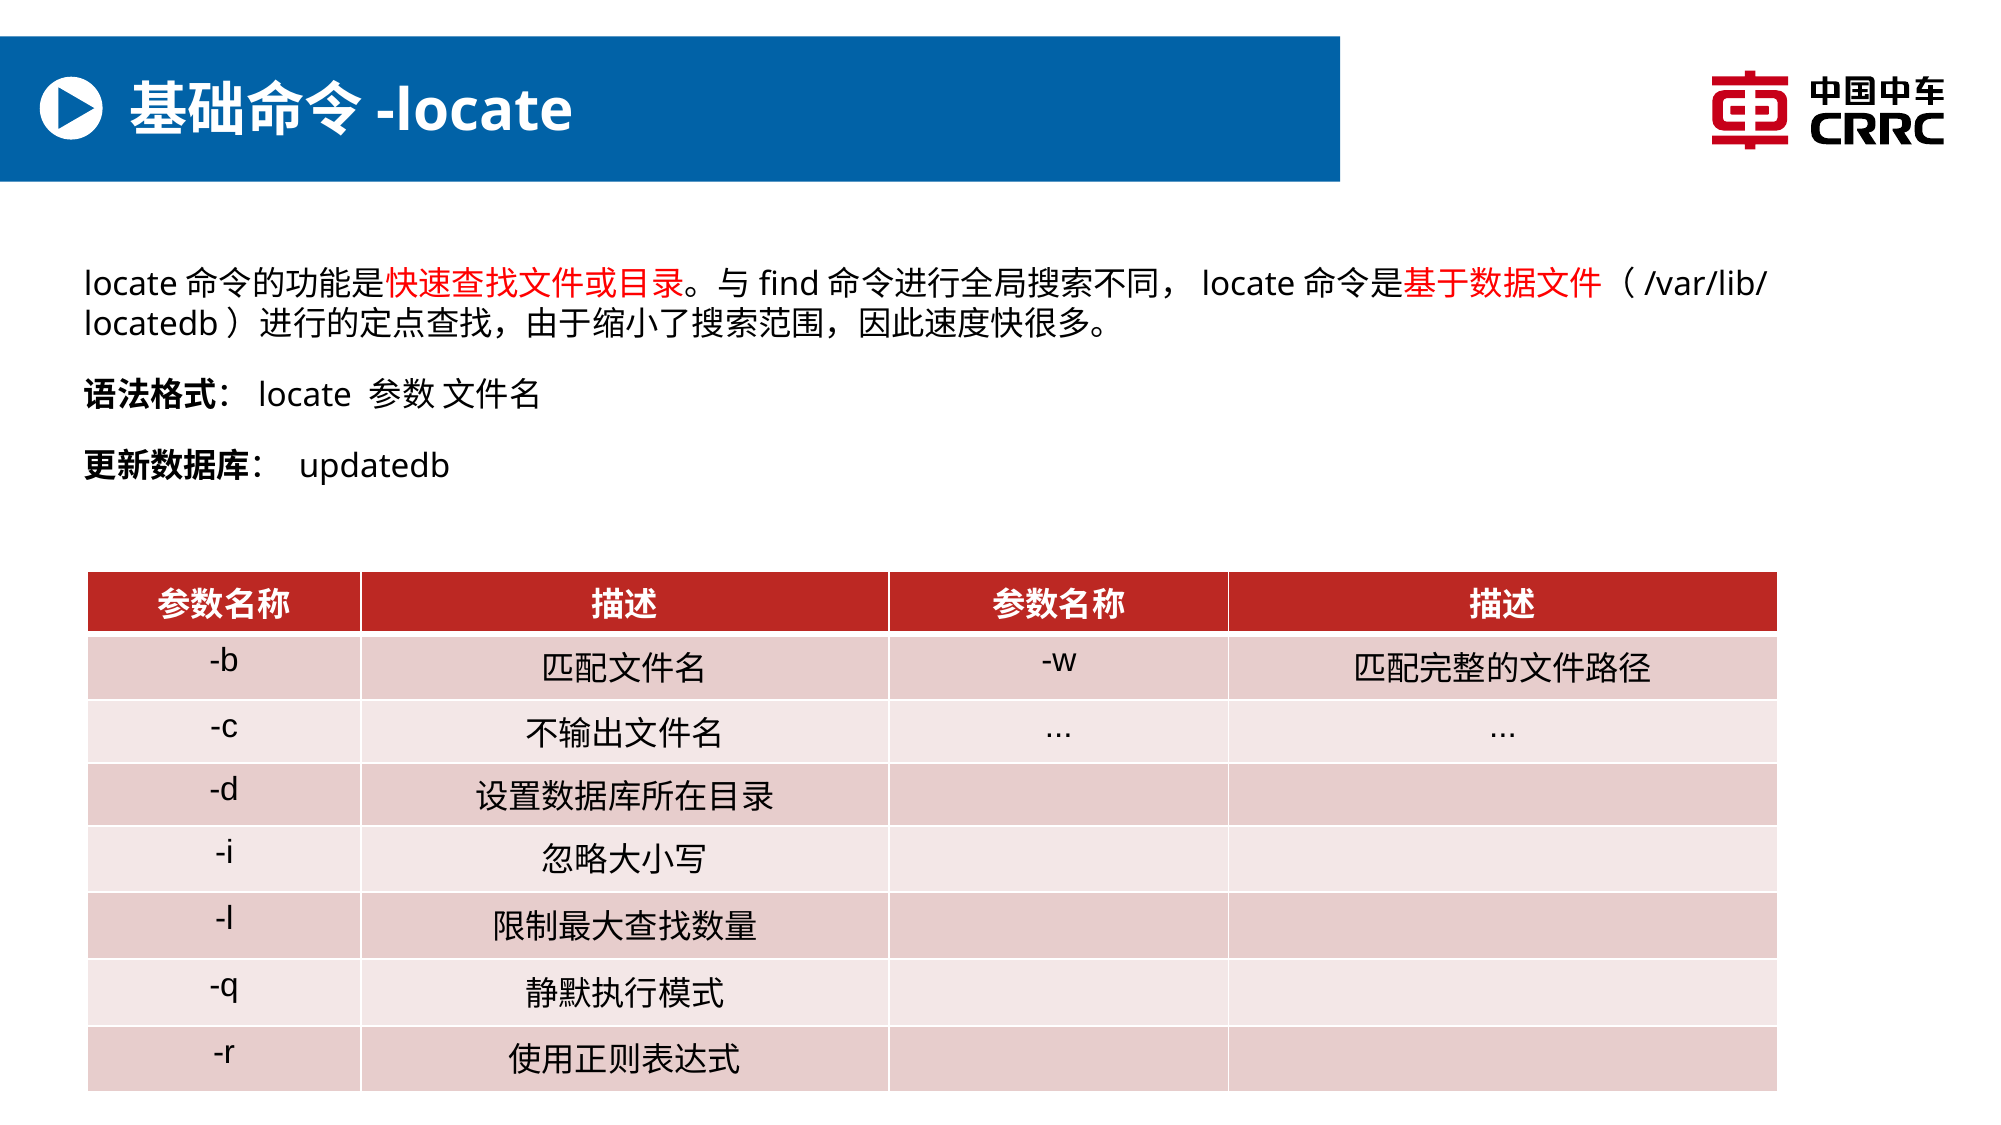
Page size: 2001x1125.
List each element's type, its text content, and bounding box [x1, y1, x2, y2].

table_cell -r [88, 1027, 360, 1091]
title 基础命令-locate [114, 64, 1840, 160]
table_cell -b [88, 637, 360, 699]
table_cell [890, 1027, 1228, 1091]
table_cell [890, 893, 1228, 958]
table_cell -c [88, 701, 360, 762]
table_cell -l [88, 893, 360, 958]
table_cell [890, 960, 1228, 1025]
table_cell 不输出文件名 [362, 701, 888, 762]
table_cell -d [88, 764, 360, 825]
table_cell -w [890, 637, 1228, 699]
table_cell 忽略大小写 [362, 827, 888, 891]
table_cell 静默执行模式 [362, 960, 888, 1025]
table_cell [1229, 764, 1777, 825]
table_cell 匹配文件名 [362, 637, 888, 699]
text_box locate命令的功能是快速查找文件或目录。与find命令进行全局搜索不同，locate命令是基于数据文件（/var/lib/locatedb）进行的定点查找，由于缩小了搜索范围，因此速度快很多。 语法格式：locate 参数 文件名 更新数据库： updatedb [69, 254, 1879, 981]
table_header 描述 [1229, 572, 1777, 631]
table_cell 匹配完整的文件路径 [1229, 637, 1777, 699]
table_cell 使用正则表达式 [362, 1027, 888, 1091]
table_cell ... [890, 701, 1228, 762]
table_cell [1229, 1027, 1777, 1091]
table_cell [1229, 960, 1777, 1025]
table_cell ... [1229, 701, 1777, 762]
table_cell -i [88, 827, 360, 891]
table_cell -q [88, 960, 360, 1025]
table_cell 限制最大查找数量 [362, 893, 888, 958]
table_cell [1229, 827, 1777, 891]
slide_number [1412, 1042, 1863, 1103]
table_cell [1229, 893, 1777, 958]
table_header 参数名称 [890, 572, 1228, 631]
table_cell [890, 827, 1228, 891]
table_header 描述 [362, 572, 888, 631]
table_header 参数名称 [88, 572, 360, 631]
table_cell [890, 764, 1228, 825]
table_cell 设置数据库所在目录 [362, 764, 888, 825]
